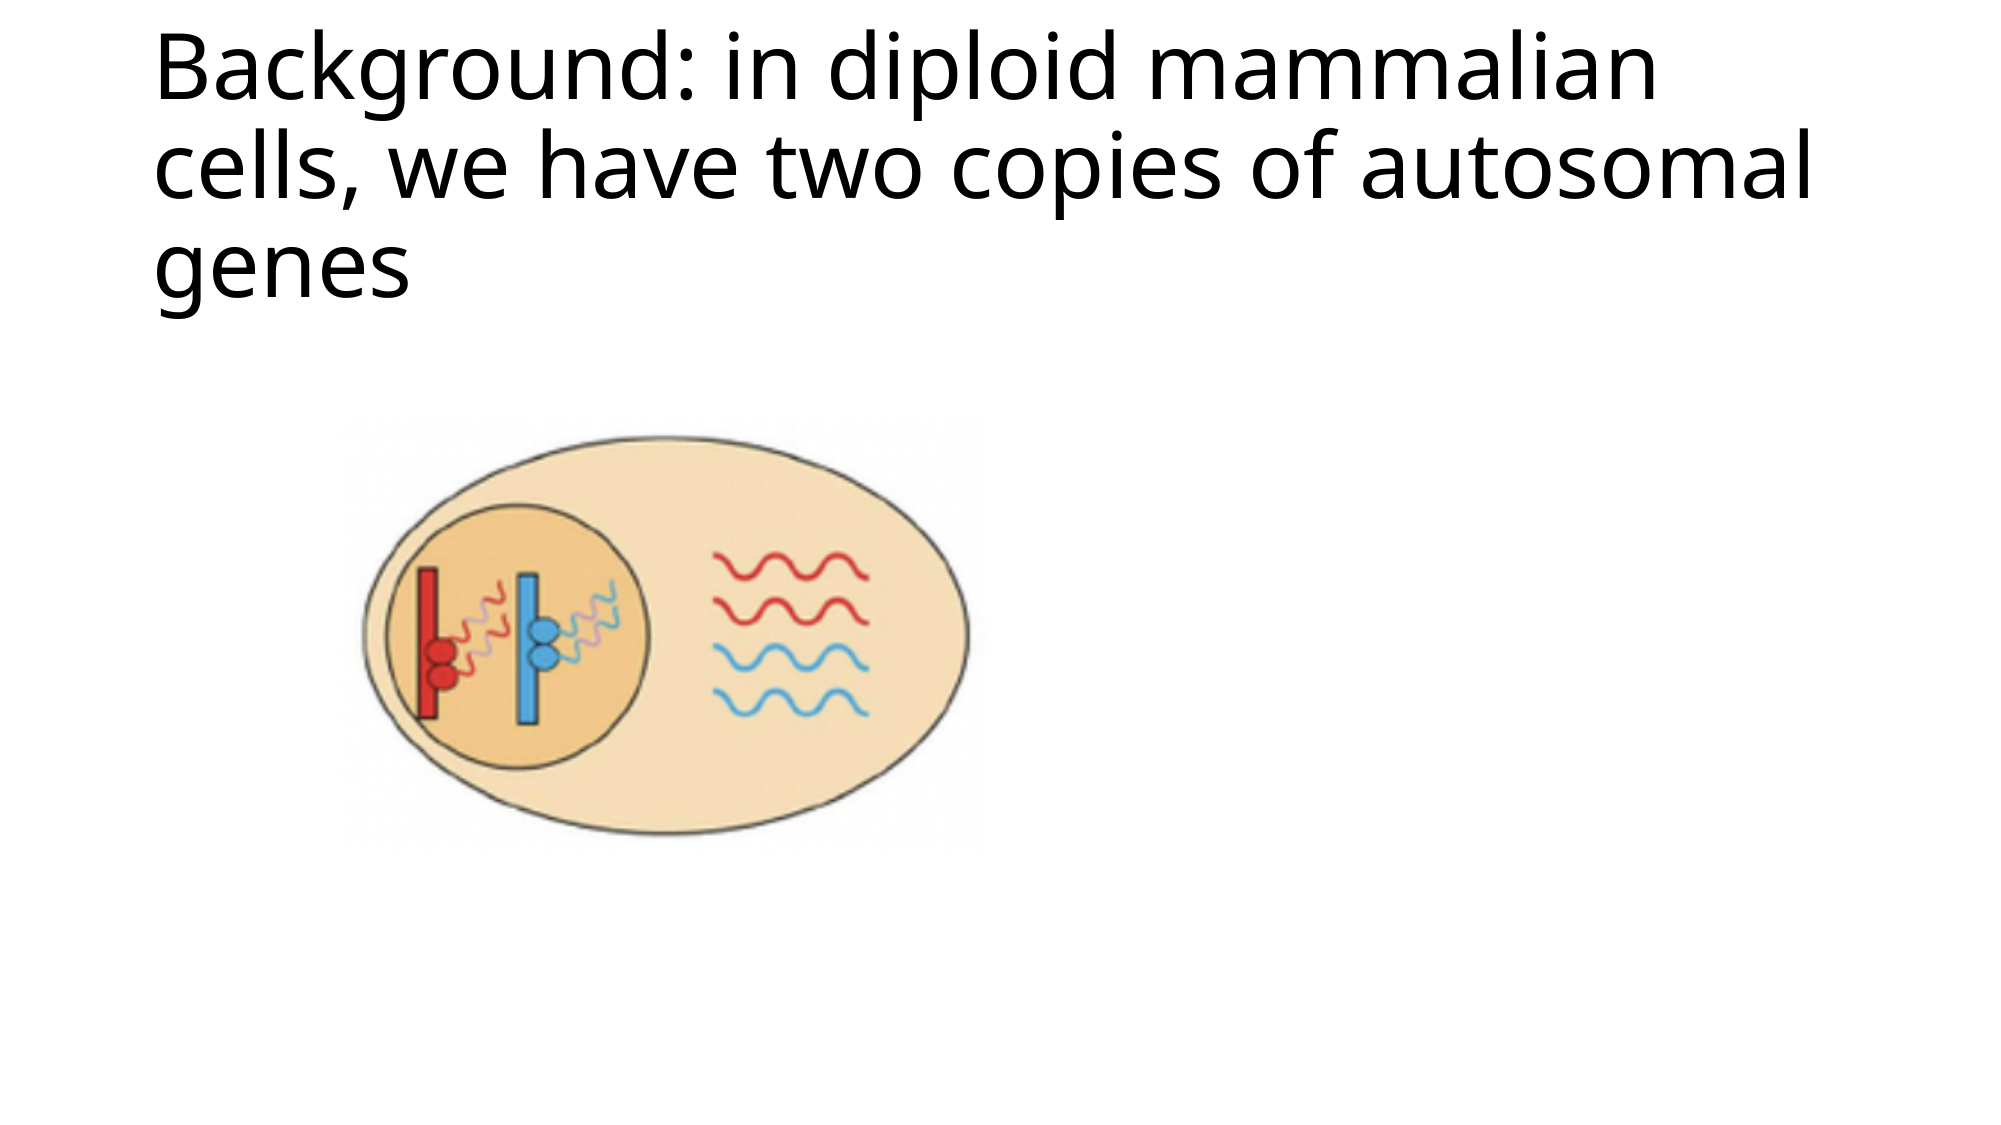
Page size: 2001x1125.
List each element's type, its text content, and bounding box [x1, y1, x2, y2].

title Background: in diploid mammalian cells, we have two copies of autosomal genes [137, 59, 1863, 278]
picture [341, 418, 986, 852]
